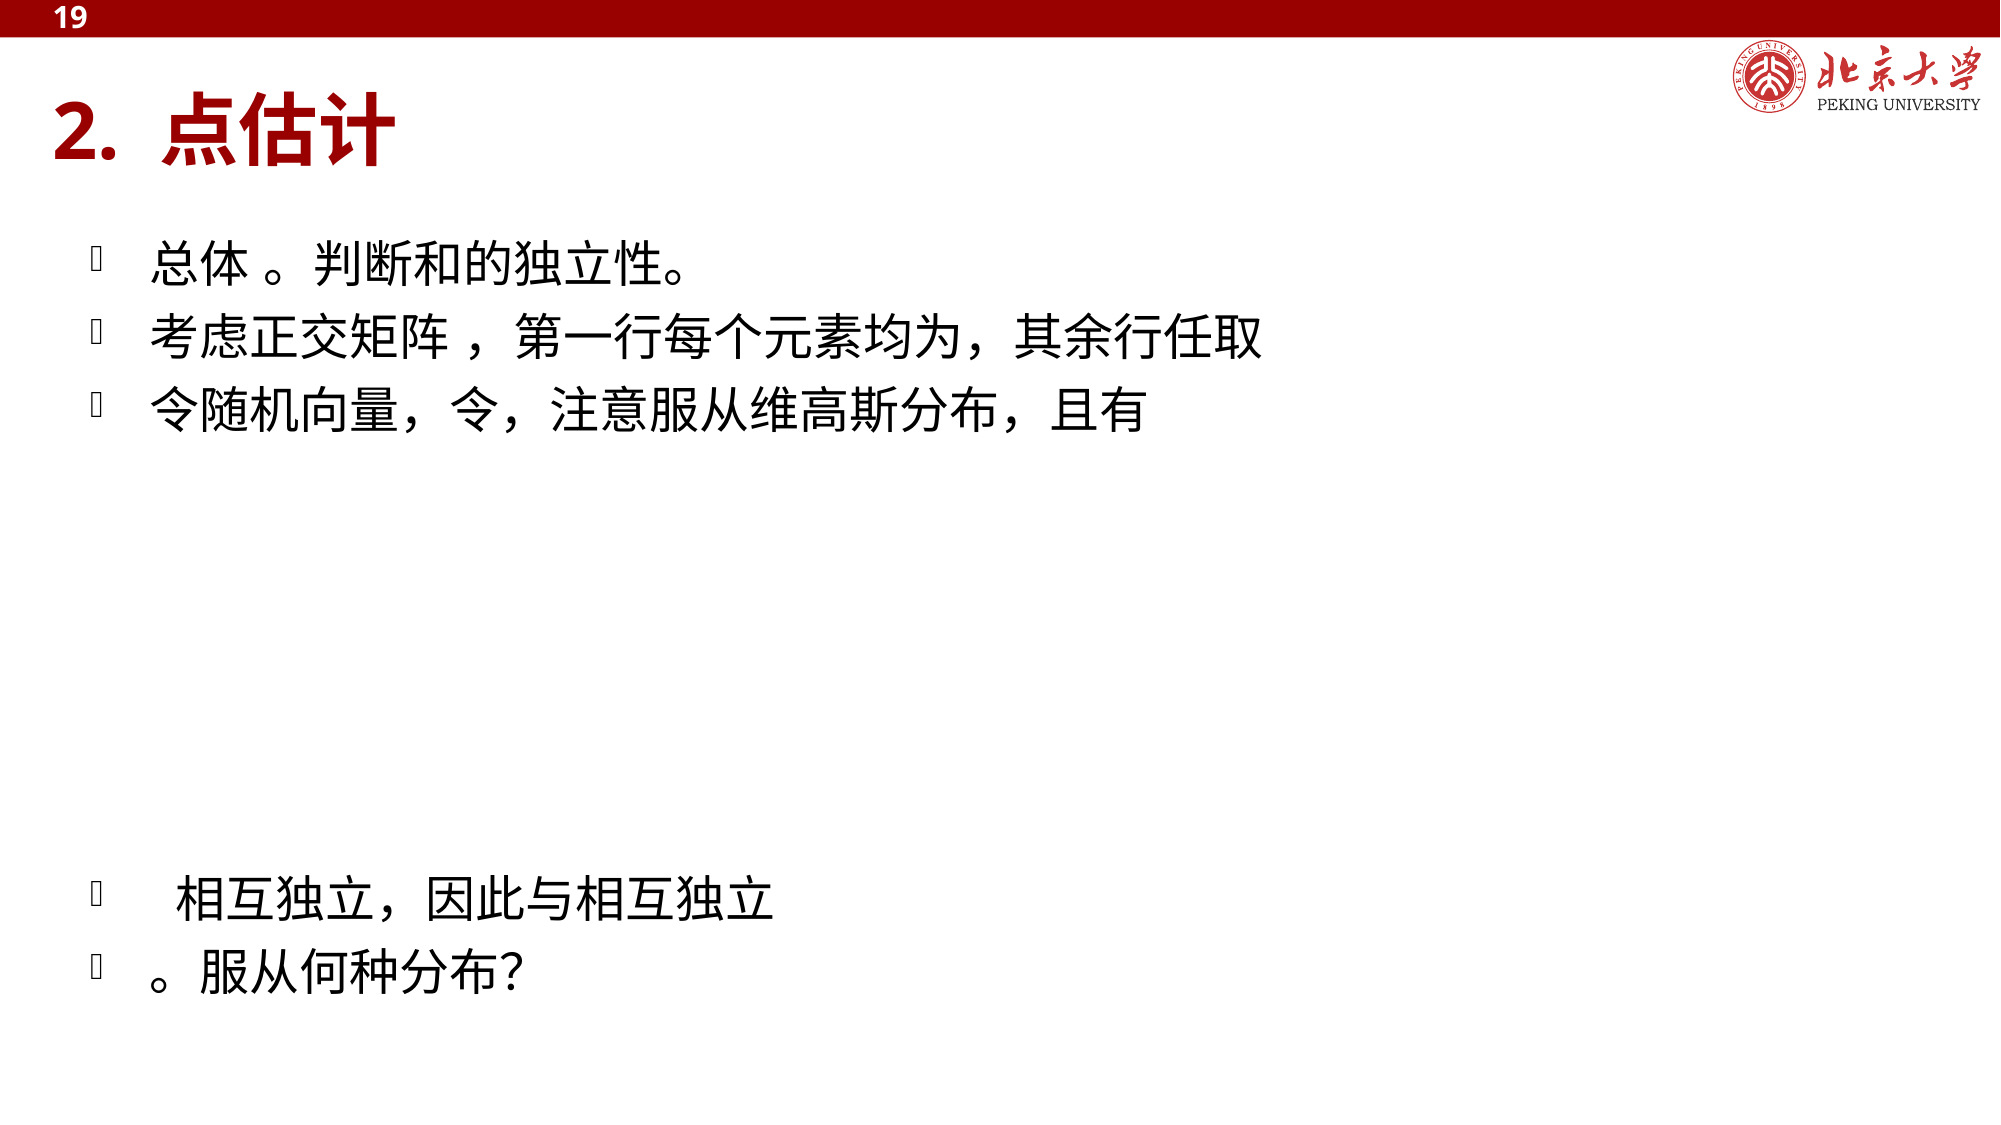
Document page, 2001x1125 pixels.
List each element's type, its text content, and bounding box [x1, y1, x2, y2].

title 2. 点估计 [37, 62, 1951, 194]
slide_number 19 [37, 5, 225, 34]
